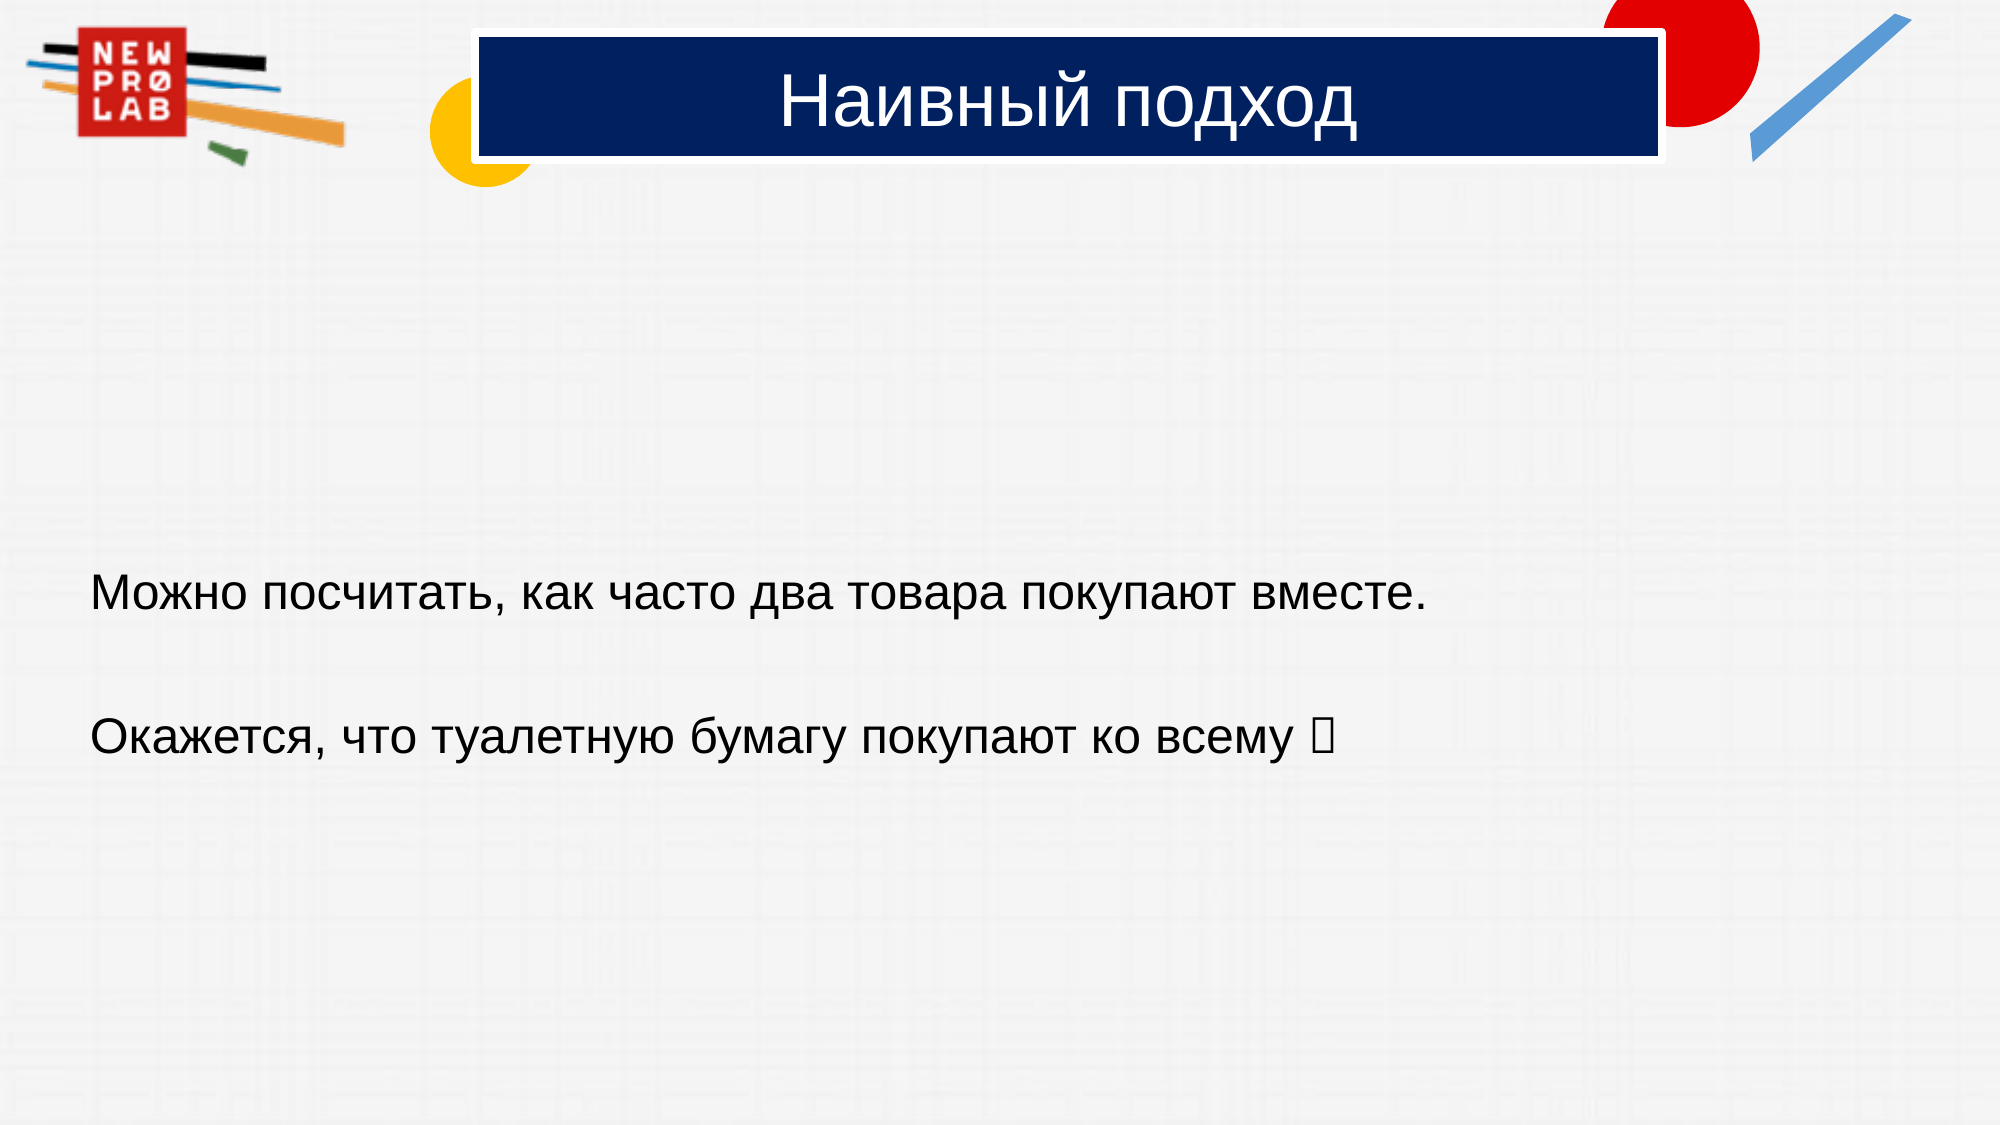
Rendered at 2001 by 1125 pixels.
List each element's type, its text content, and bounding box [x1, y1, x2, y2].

picture [0, 0, 2000, 1125]
title Наивный подход [486, 50, 1652, 142]
list Можно посчитать, как часто два товара покупают вместе. Окажется, что туалетную бумагу покупают ко всему  [75, 211, 1913, 1100]
